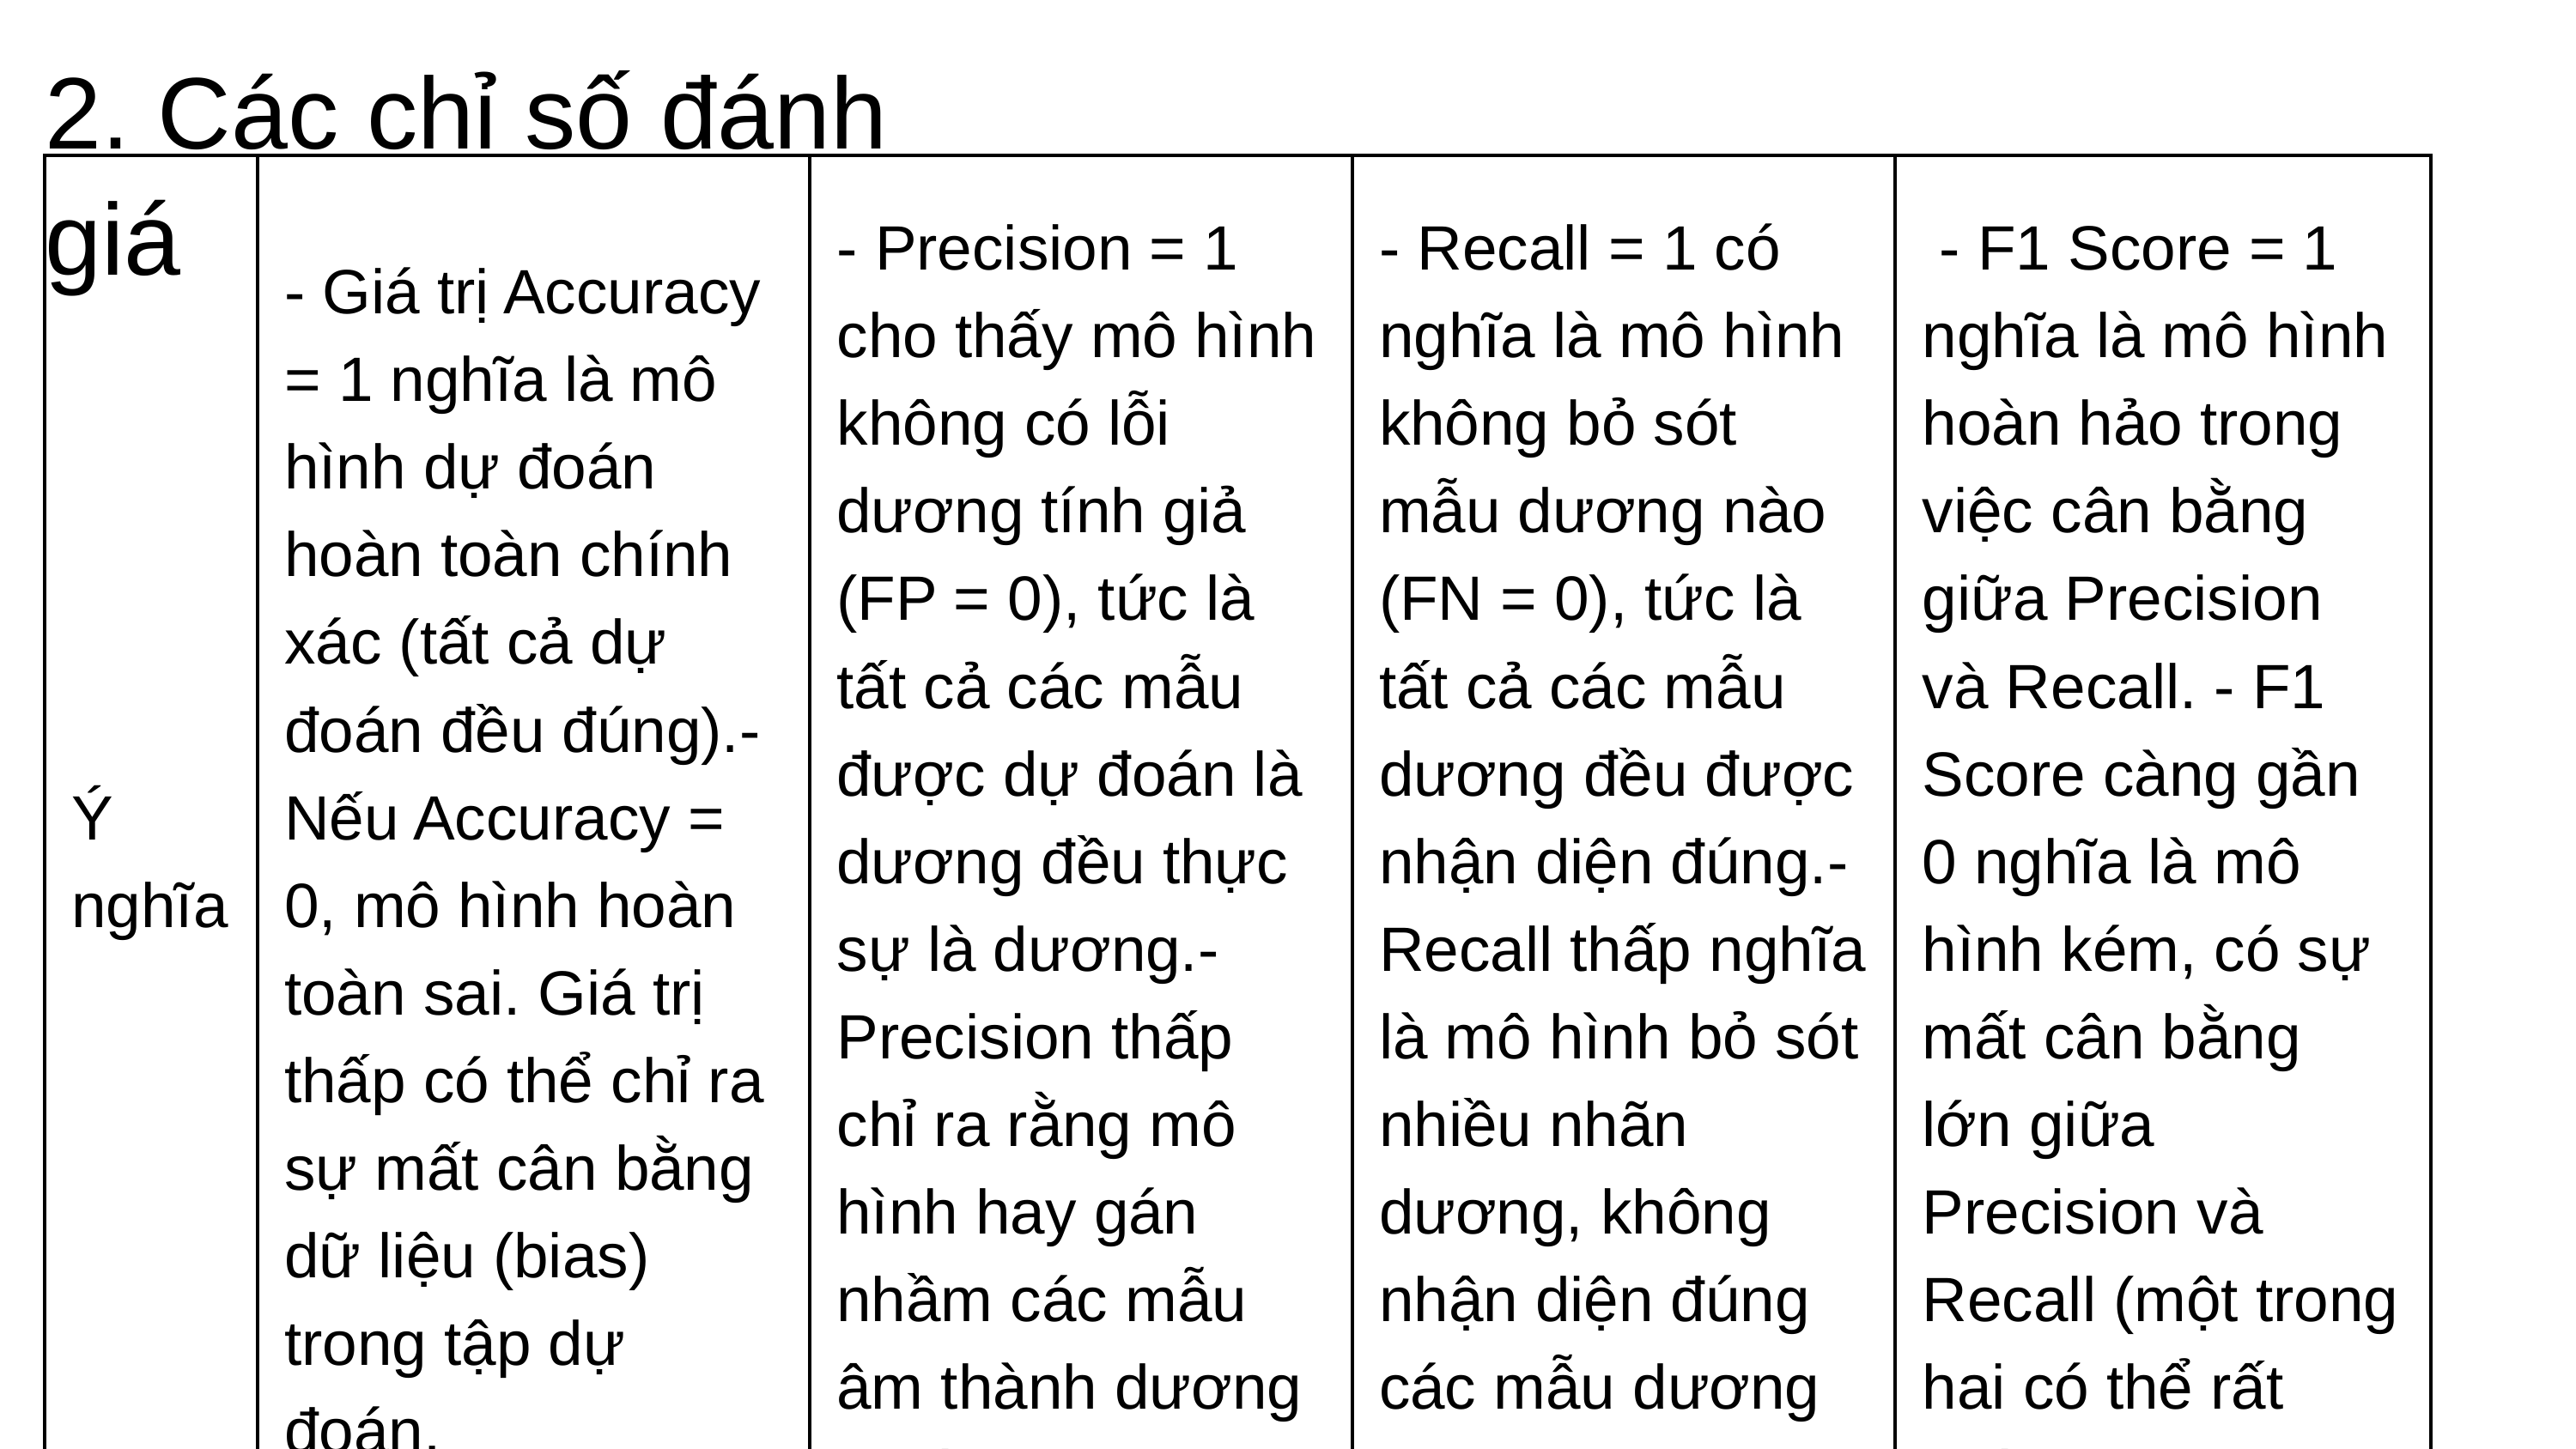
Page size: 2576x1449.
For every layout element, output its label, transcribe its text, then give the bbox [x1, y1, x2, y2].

table_header - F1 Score = 1 nghĩa là mô hình hoàn hảo trong việc cân bằng giữa Precision và Recall. - F1 Score càng gần 0 nghĩa là mô hình kém, có sự mất cân bằng lớn giữa Precision và Recall (một trong hai có thể rất thấp). [1897, 157, 2429, 1449]
table_header - Precision = 1 cho thấy mô hình không có lỗi dương tính giả (FP = 0), tức là tất cả các mẫu được dự đoán là dương đều thực sự là dương.- Precision thấp chỉ ra rằng mô hình hay gán nhầm các mẫu âm thành dương (nhiều FP). [811, 157, 1351, 1449]
table_header - Recall = 1 có nghĩa là mô hình không bỏ sót mẫu dương nào (FN = 0), tức là tất cả các mẫu dương đều được nhận diện đúng.- Recall thấp nghĩa là mô hình bỏ sót nhiều nhãn dương, không nhận diện đúng các mẫu dương thực sự. [1354, 157, 1893, 1449]
table_header Ý nghĩa [46, 296, 256, 1449]
text_box 2. Các chỉ số đánh giá [45, 44, 1053, 296]
table_header - Giá trị Accuracy = 1 nghĩa là mô hình dự đoán hoàn toàn chính xác (tất cả dự đoán đều đúng).- Nếu Accuracy = 0, mô hình hoàn toàn sai. Giá trị thấp có thể chỉ ra sự mất cân bằng dữ liệu (bias) trong tập dự đoán. [259, 296, 808, 1449]
